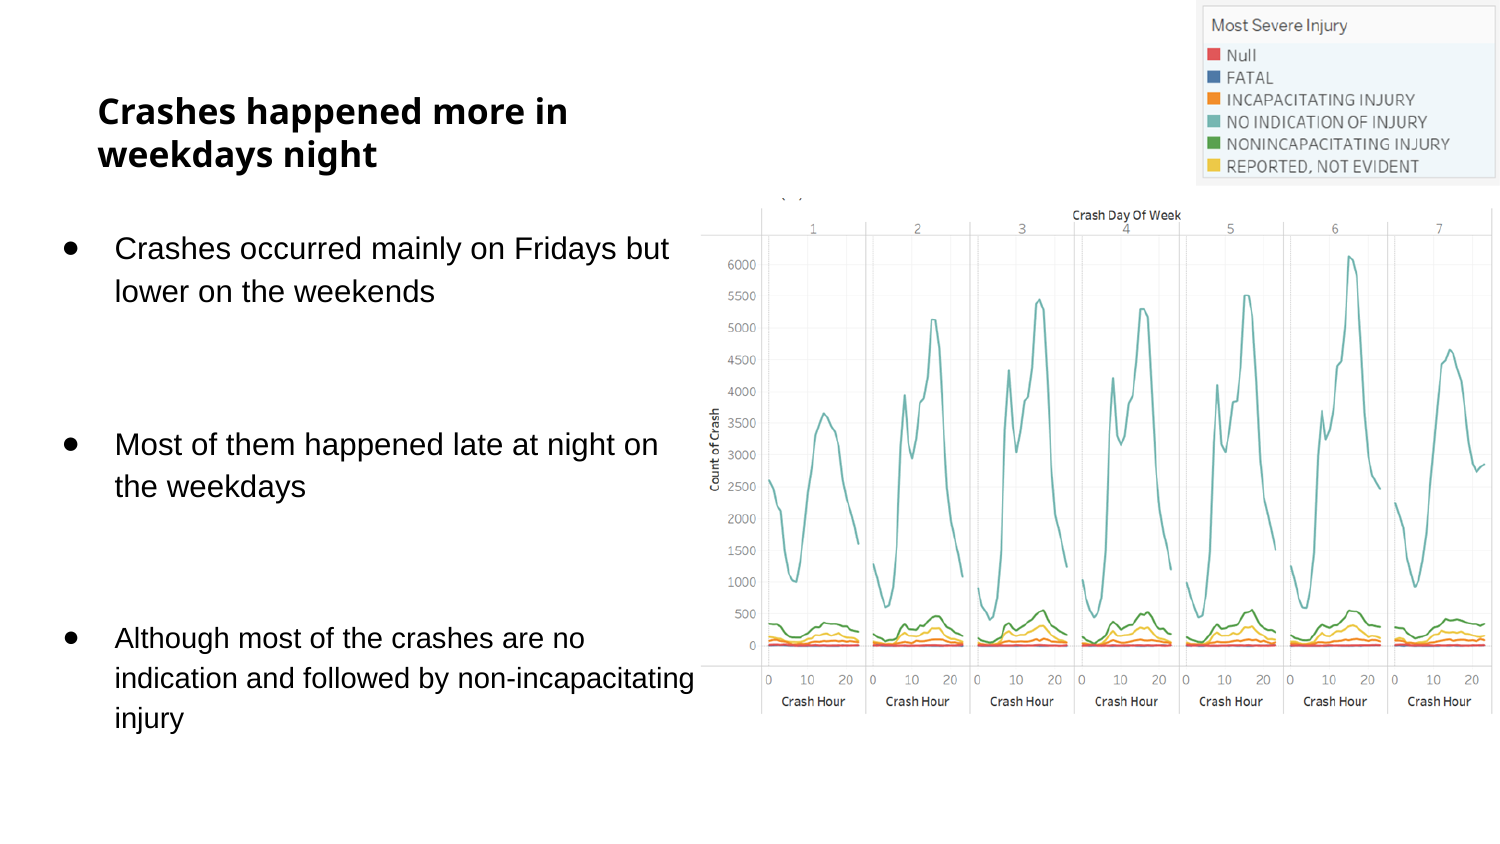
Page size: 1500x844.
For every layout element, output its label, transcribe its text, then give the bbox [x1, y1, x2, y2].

title Crashes happened more in weekdays night [82, 74, 722, 207]
picture [1193, 0, 1500, 189]
picture [694, 197, 1500, 721]
list Crashes occurred mainly on Fridays but lower on the weekends Most of them happened late at night on the weekdays Although most of the crashes are no indication and followed by non-incapacitating injury [24, 207, 722, 763]
